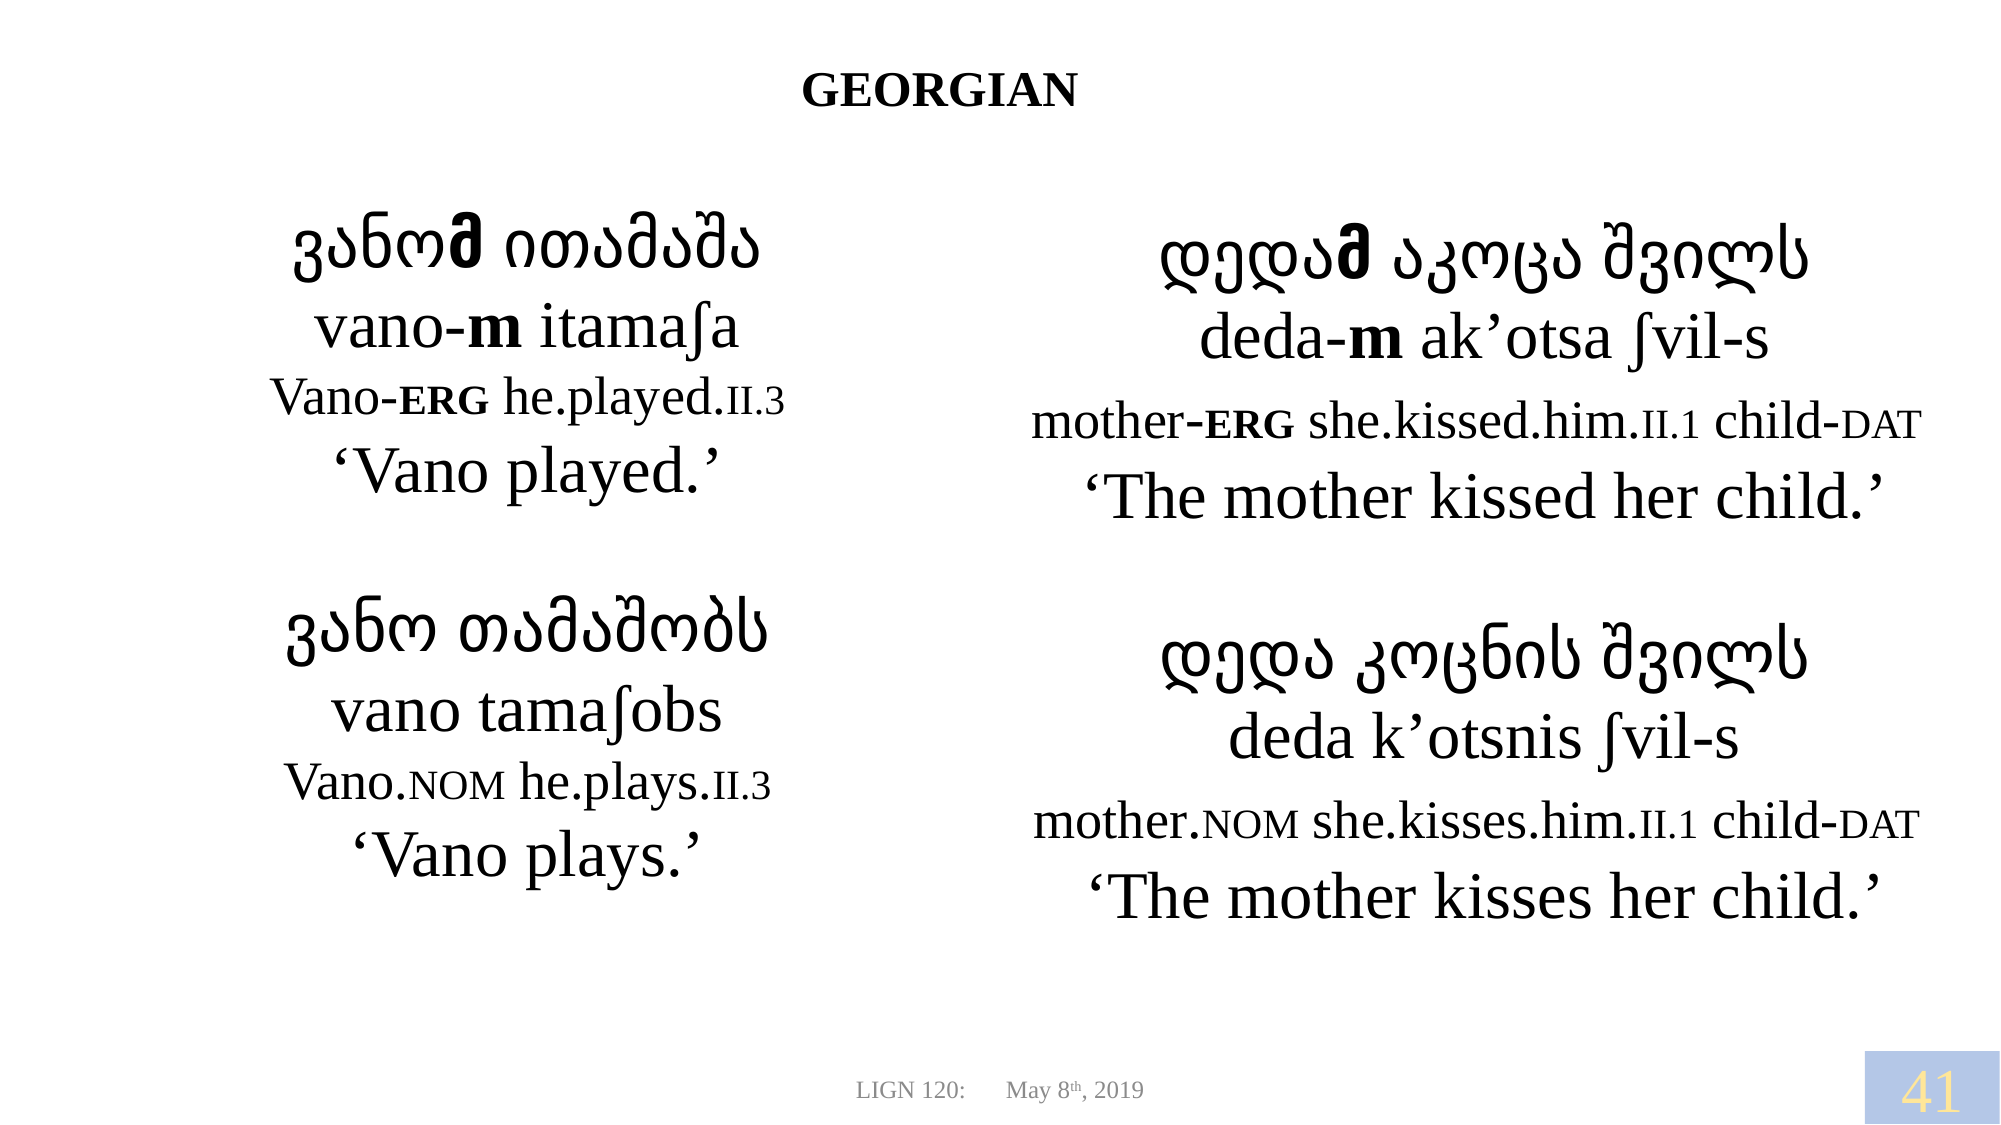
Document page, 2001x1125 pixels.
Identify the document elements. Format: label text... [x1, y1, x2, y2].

text_box ვანომ ითამაშა vano-m itamaʃa Vano-ERG he.played.II.3 ‘Vano played.’ ვანო თამაშობს vano tamaʃobs Vano.NOM he.plays.II.3 ‘Vano plays.’ [57, 113, 998, 898]
slide_number 41 [1864, 1051, 2000, 1124]
text_box GEORGIAN [74, 3, 1805, 124]
footer LIGN 120: May 8th, 2019 [656, 1058, 1344, 1119]
text_box დედამ აკოცა შვილს deda-m ak’otsa ʃvil-s mother-ERG she.kissed.him.II.1 child-DAT ‘The mother kissed her child.’ დედა კოცნის შვილს deda k’otsnis ʃvil-s mother.NOM she.kisses.him.II.1 child-DAT ‘The mother kisses her child.’ [984, 124, 1987, 1020]
